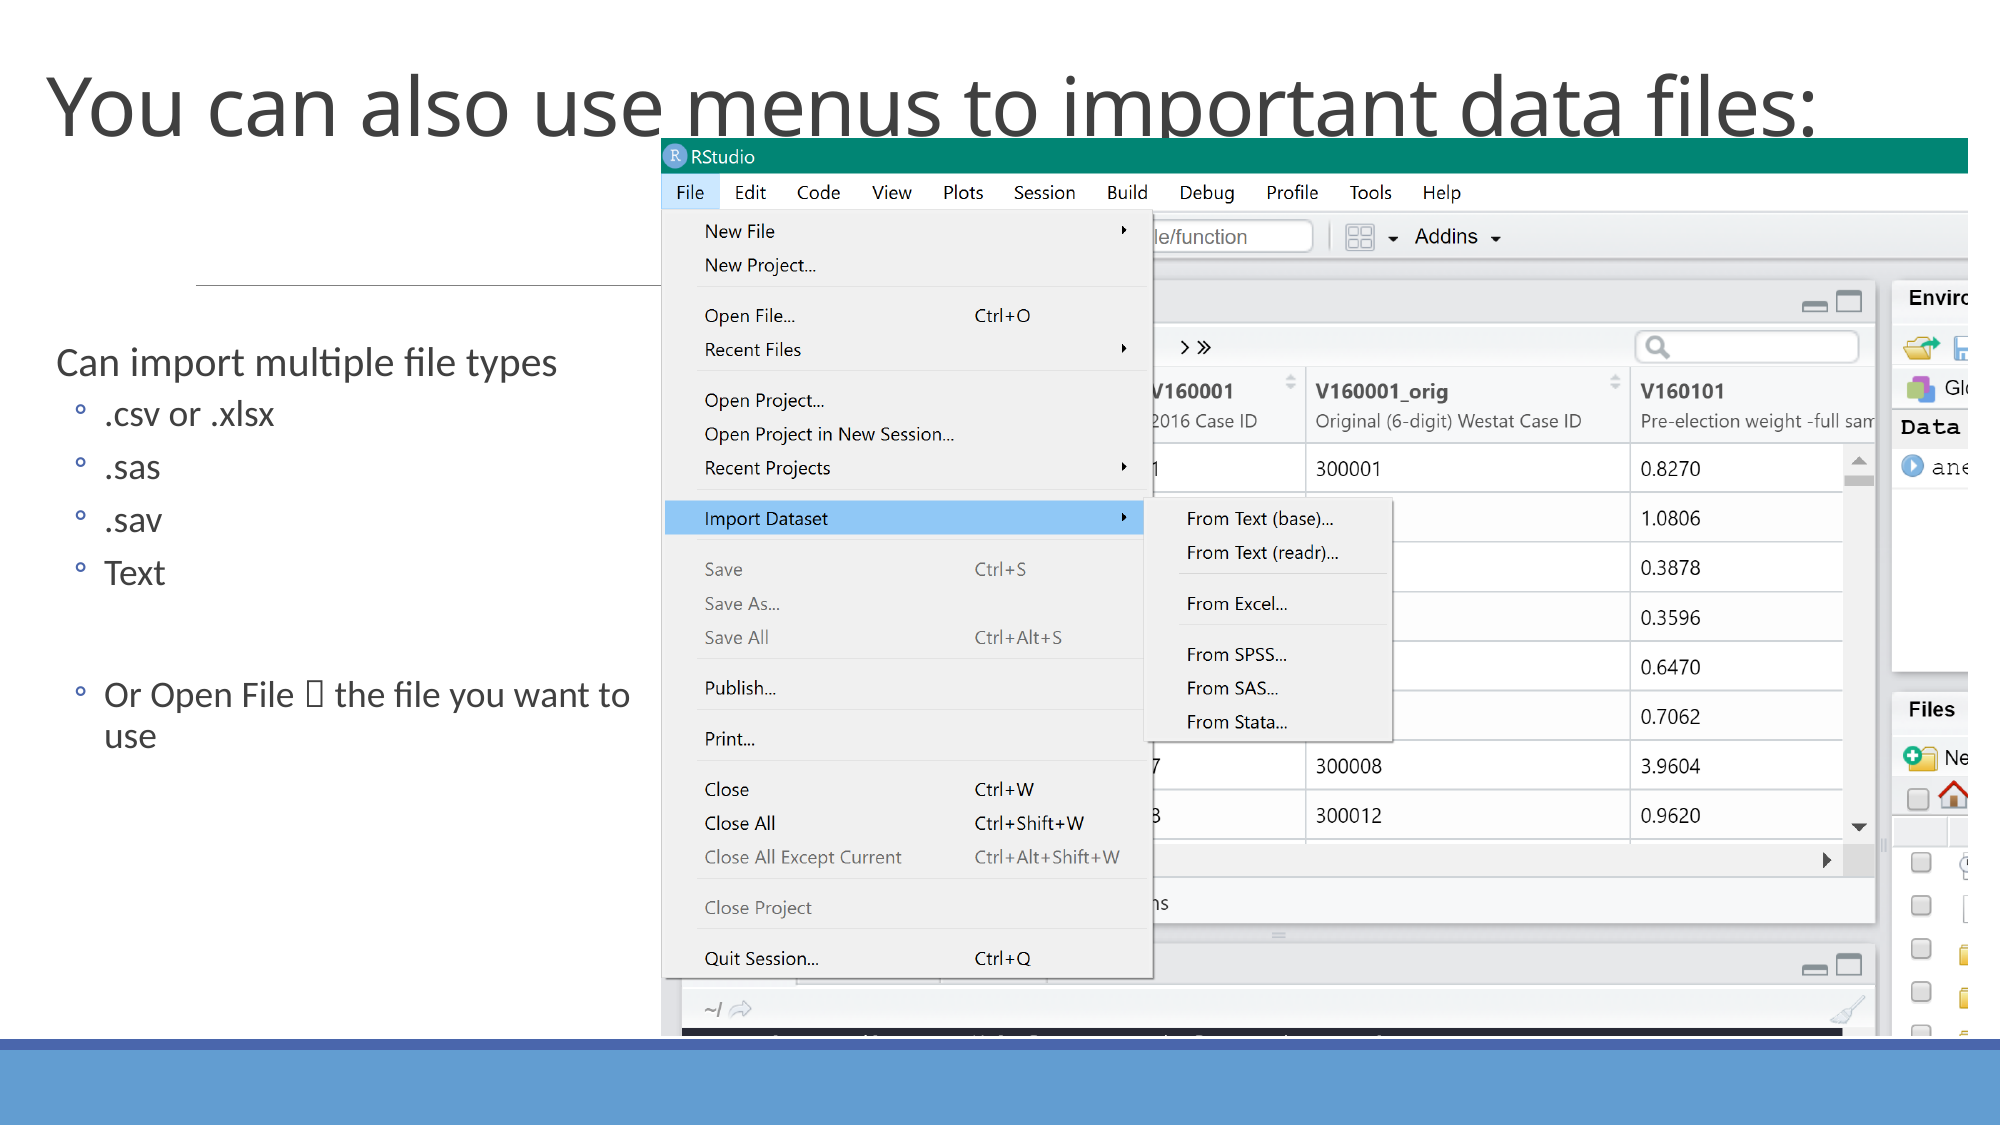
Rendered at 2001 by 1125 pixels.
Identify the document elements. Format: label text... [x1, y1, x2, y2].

list Can import multiple file types .csv or .xlsx .sas .sav Text Or Open File  the file you want to use [41, 332, 635, 970]
title You can also use menus to important data files: [31, 7, 2000, 161]
picture [661, 138, 1969, 1037]
